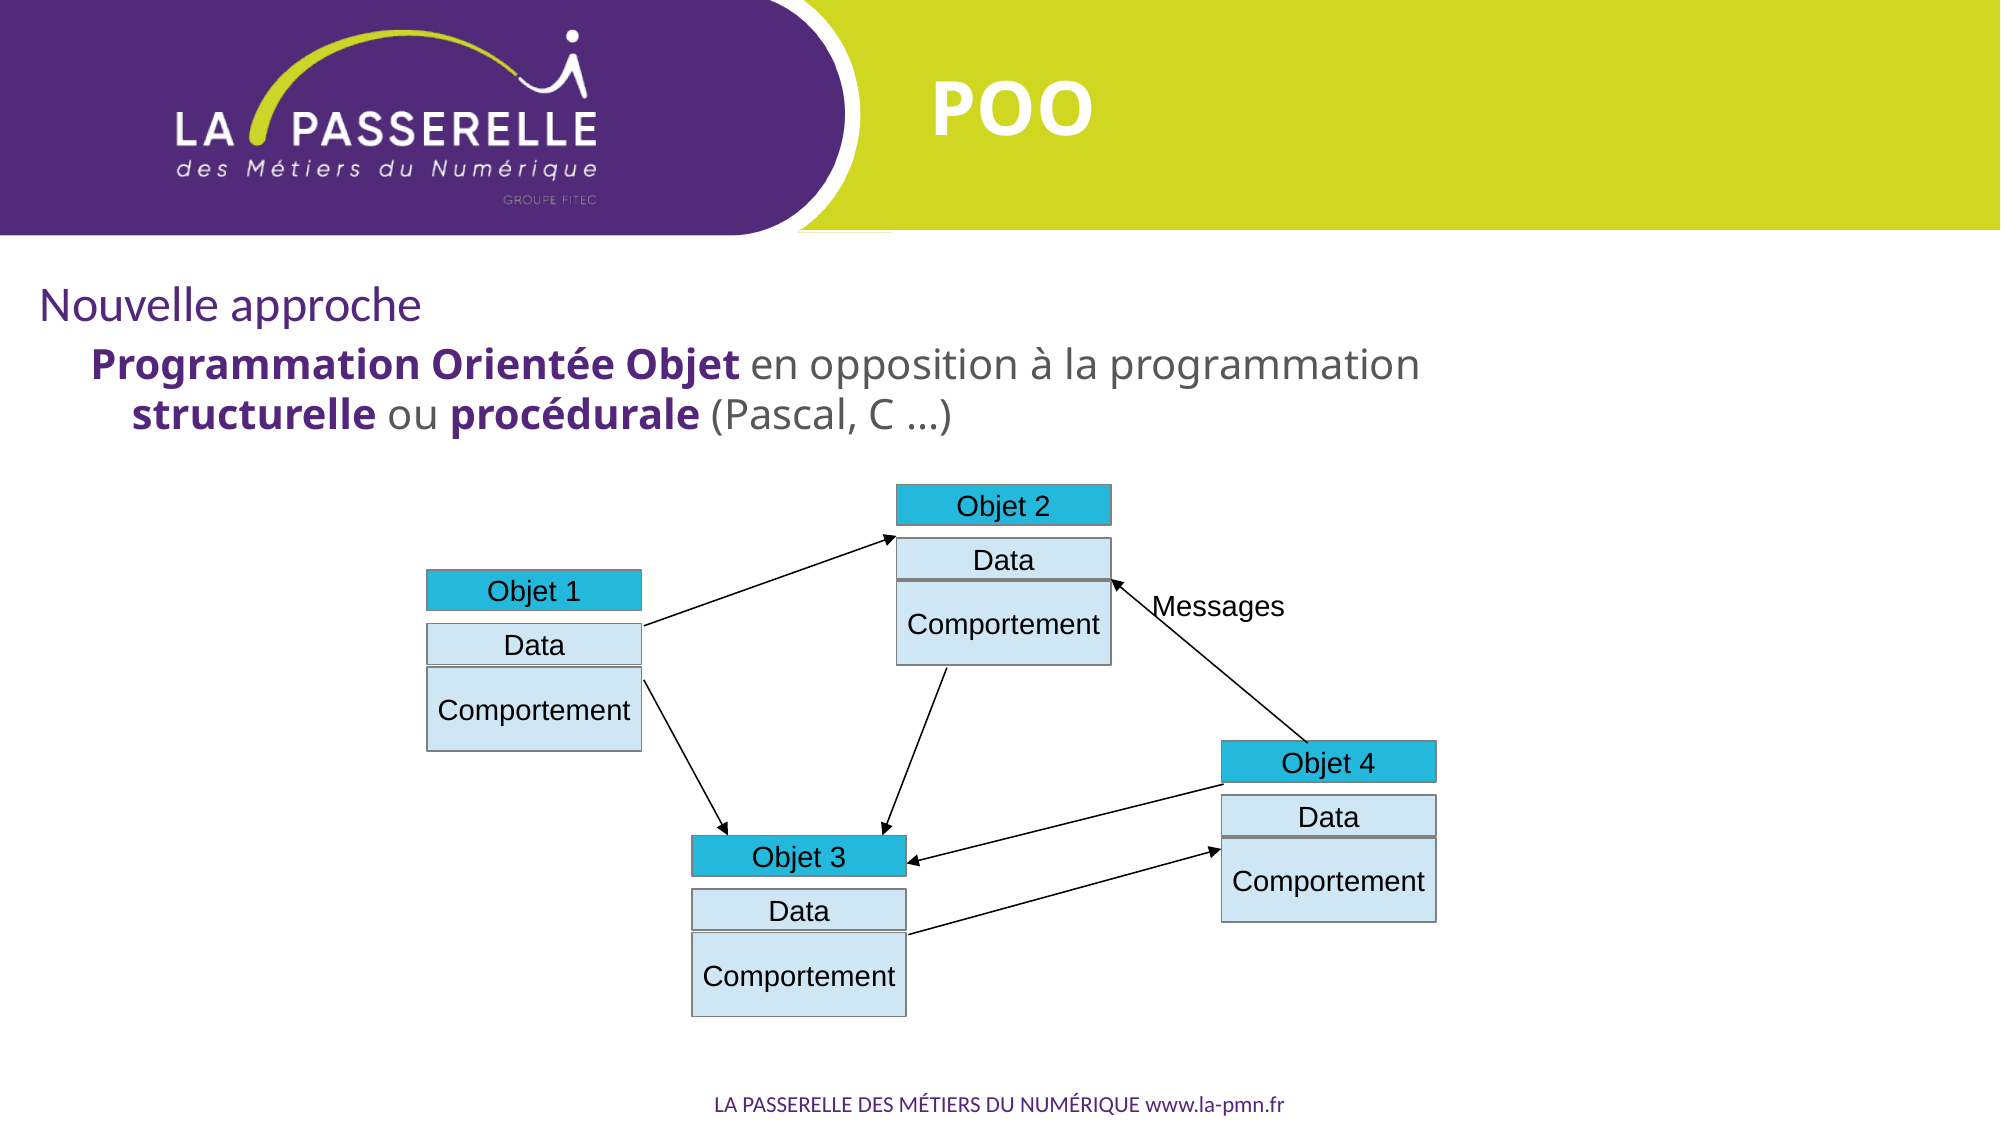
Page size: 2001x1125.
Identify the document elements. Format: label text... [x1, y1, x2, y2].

text_box LA PASSERELLE DES MÉTIERS DU NUMÉRIQUE www.la-pmn.fr [0, 1082, 2000, 1125]
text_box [427, 484, 1436, 1017]
text_box Nouvelle approche [25, 264, 890, 351]
text_box Programmation Orientée Objet en opposition à la programmation structurelle ou procédurale (Pascal, C ...) [72, 329, 1468, 450]
text_box POO [915, 63, 1722, 154]
picture [0, 0, 892, 264]
